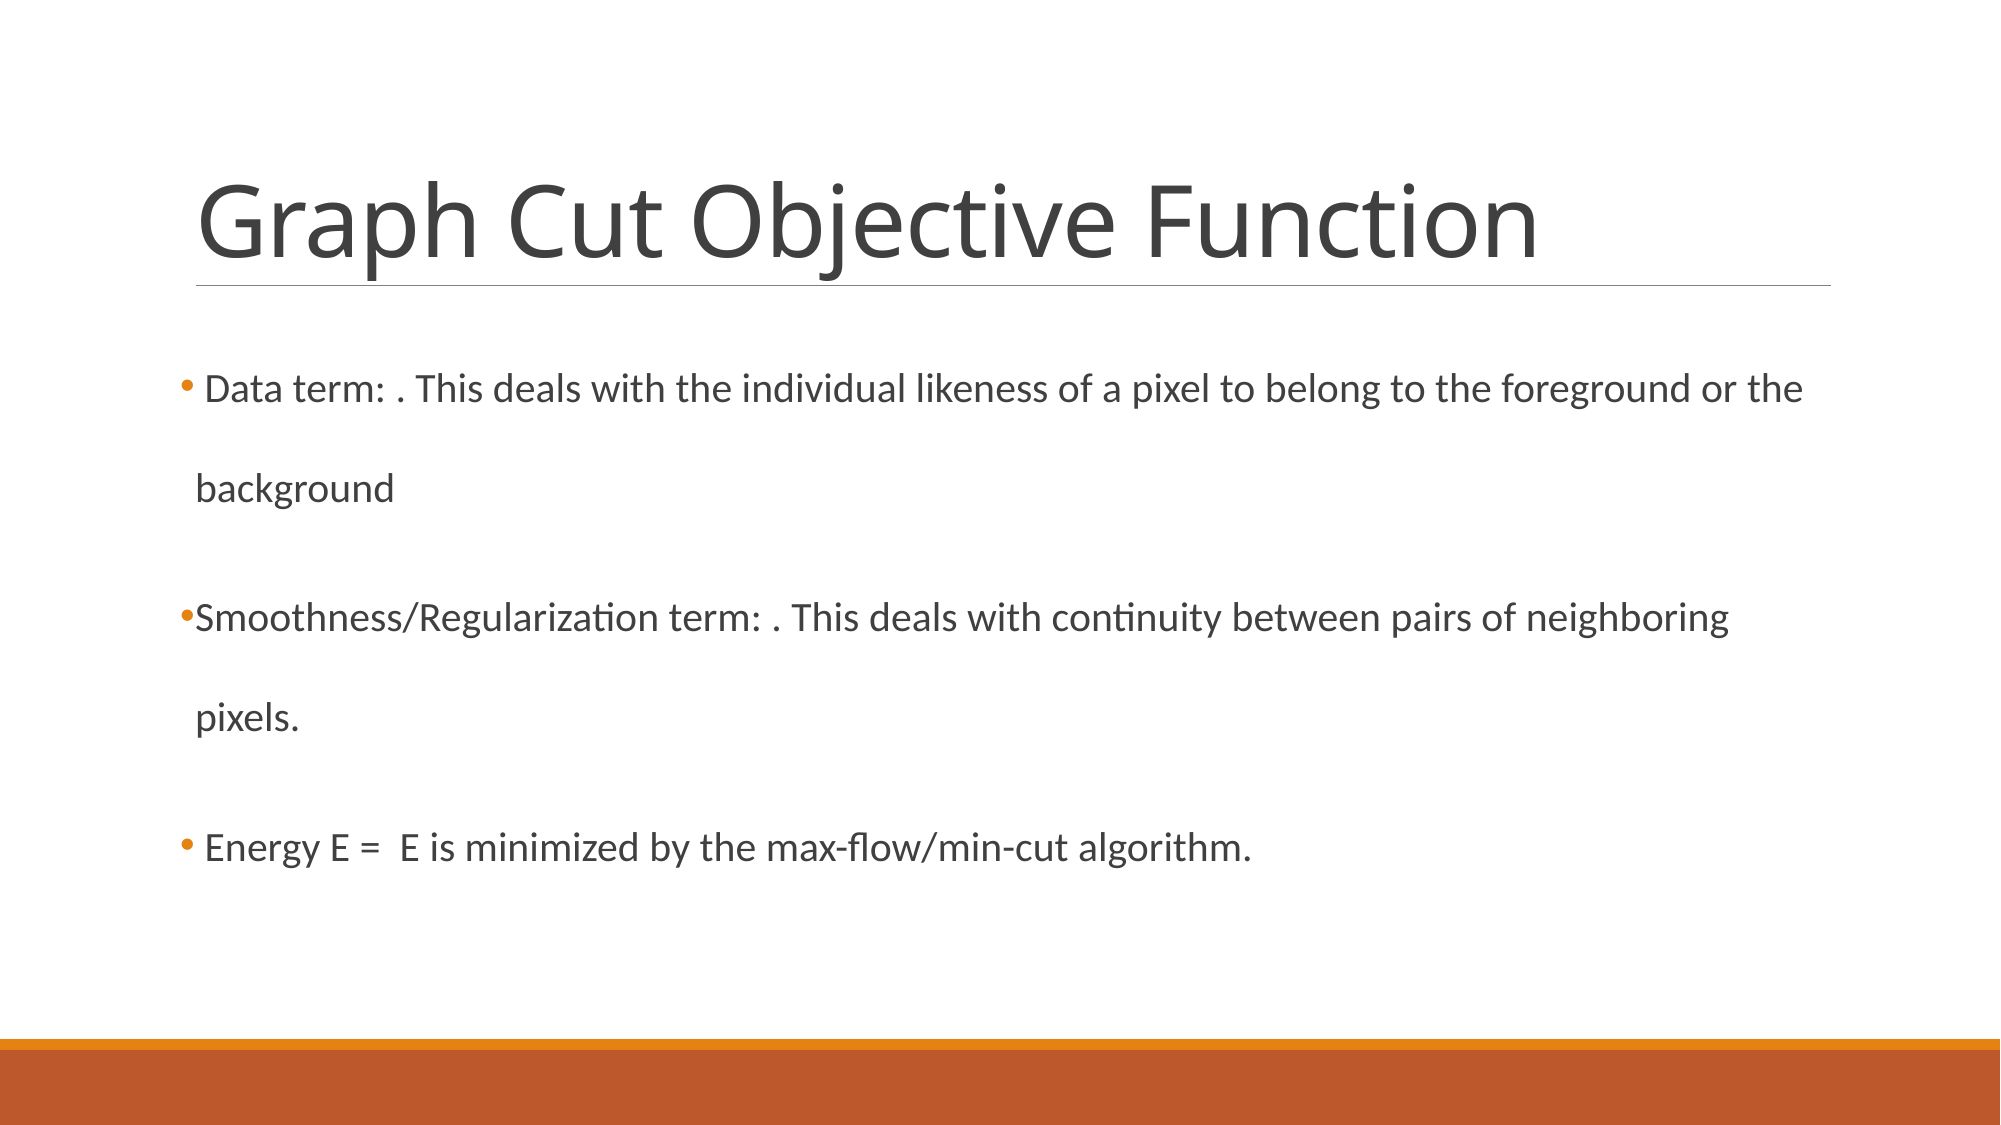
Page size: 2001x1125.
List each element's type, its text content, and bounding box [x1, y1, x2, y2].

title Graph Cut Objective Function [180, 47, 1830, 285]
